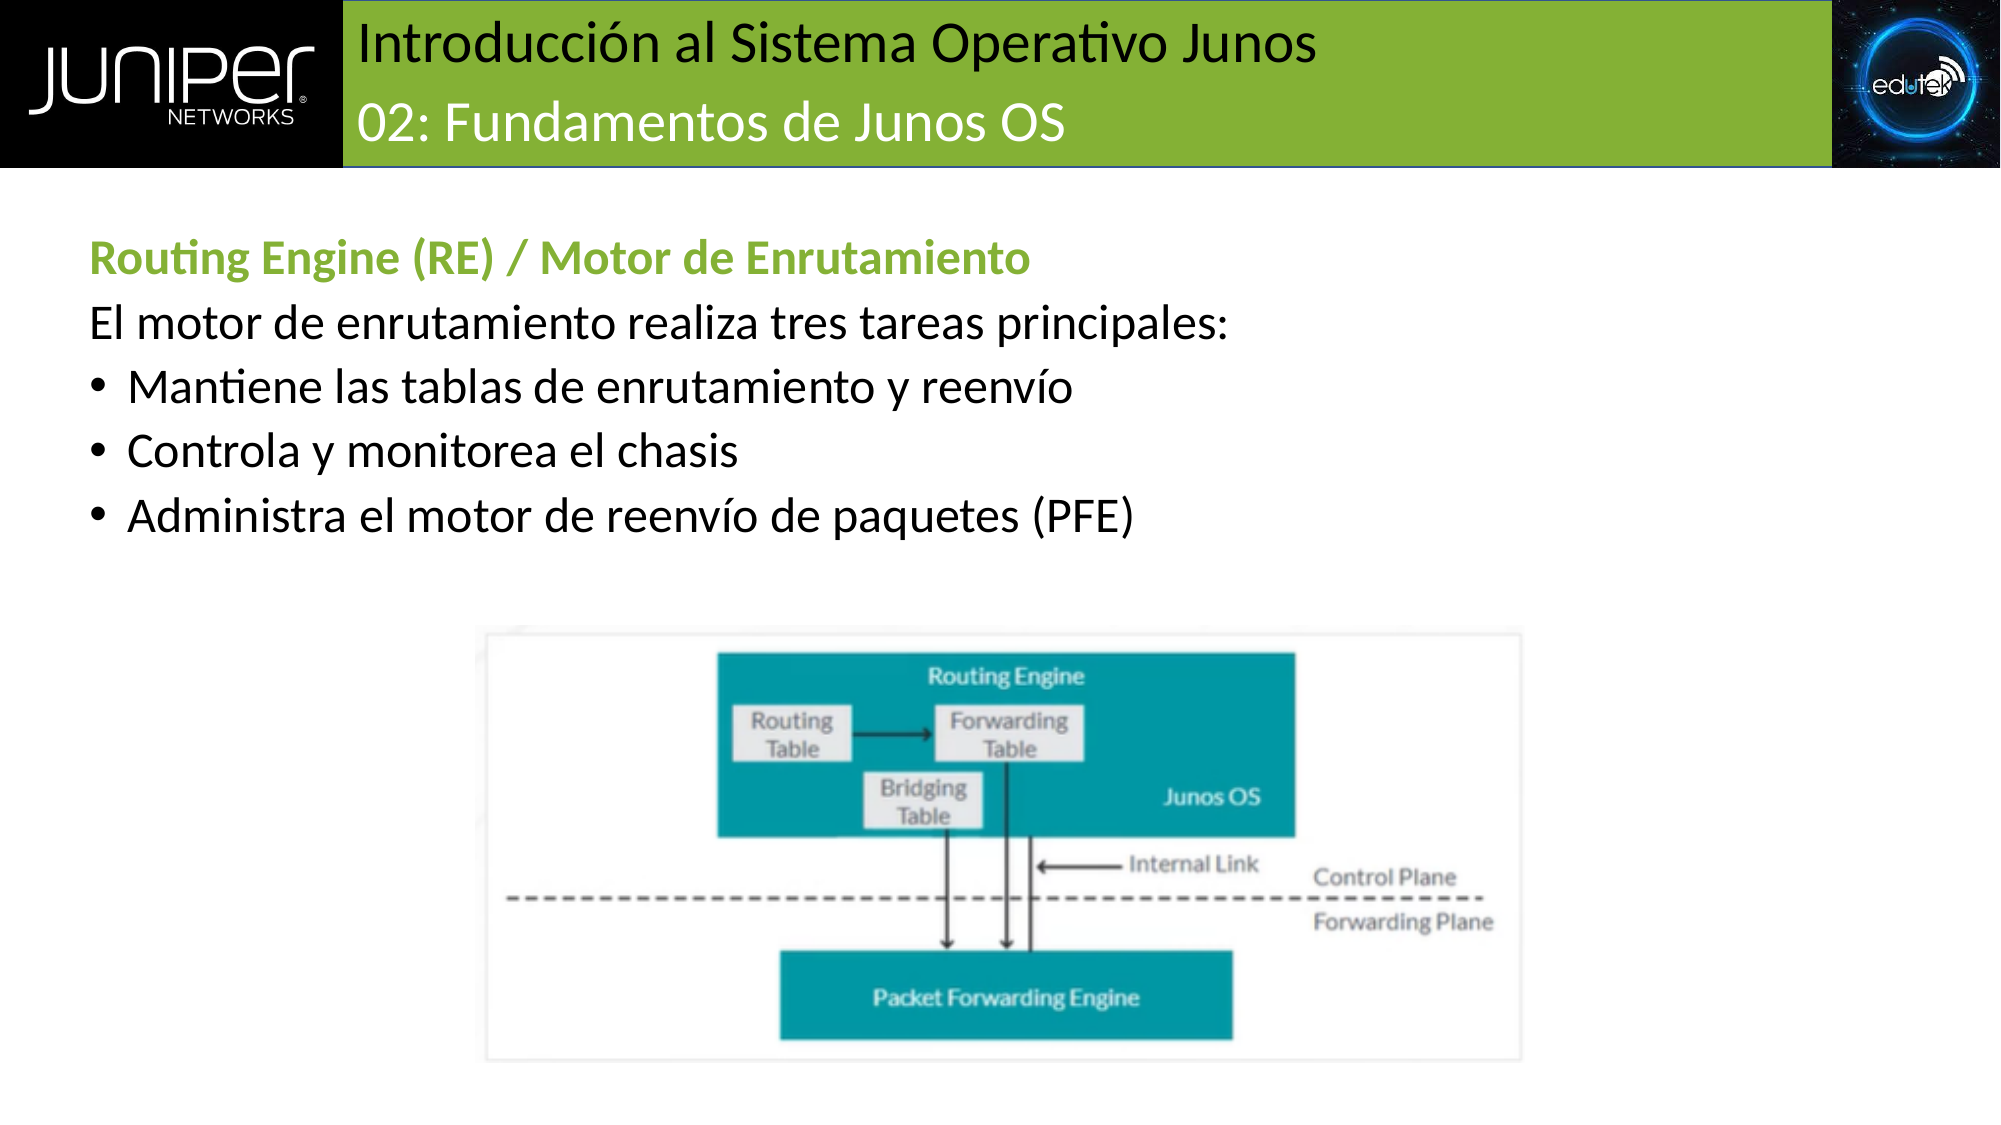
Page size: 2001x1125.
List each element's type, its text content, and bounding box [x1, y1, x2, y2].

picture [475, 625, 1525, 1063]
picture [0, 0, 343, 168]
list 02: Fundamentos de Junos OS [342, 83, 1606, 168]
list Routing Engine (RE) / Motor de Enrutamiento El motor de enrutamiento realiza tres tareas principales: Mantiene las tablas de enrutamiento y reenvío Controla y monitorea el chasis Administra el motor de reenvío de paquetes (PFE) [74, 224, 1926, 938]
picture [1832, 84, 2000, 168]
title Introducción al Sistema Operativo Junos [342, 3, 2000, 84]
